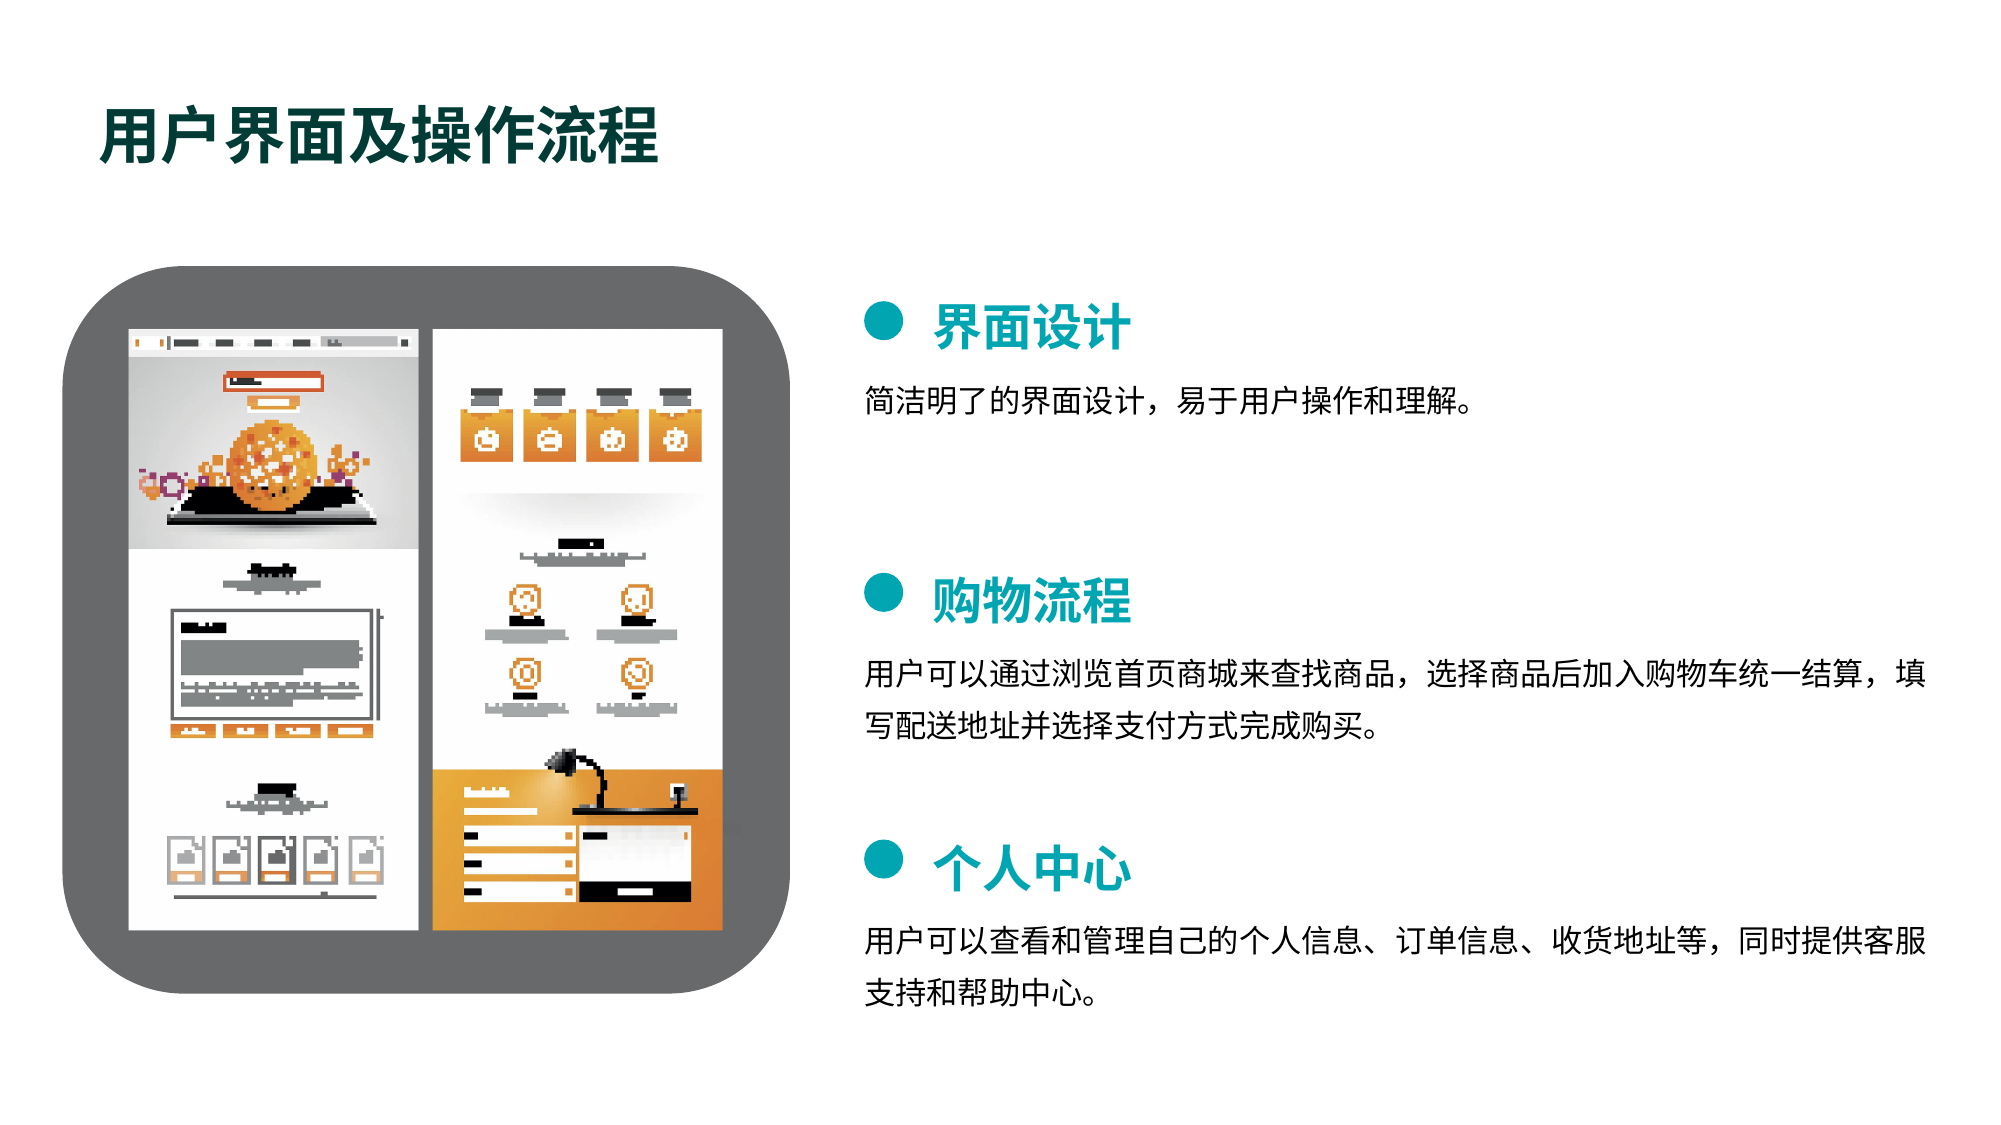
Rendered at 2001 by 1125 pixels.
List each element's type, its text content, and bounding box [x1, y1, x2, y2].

text_box 界面设计 [912, 266, 1897, 366]
picture [0, 0, 2001, 1125]
text_box [864, 572, 904, 612]
text_box [864, 839, 904, 879]
text_box 购物流程 [912, 535, 1897, 639]
text_box 个人中心 [912, 800, 1897, 906]
text_box 用户可以通过浏览首页商城来查找商品，选择商品后加入购物车统一结算，填写配送地址并选择支付方式完成购买。 [864, 639, 1927, 790]
text_box [864, 301, 904, 341]
text_box 用户界面及操作流程 [78, 43, 1922, 194]
text_box 用户可以查看和管理自己的个人信息、订单信息、收货地址等，同时提供客服支持和帮助中心。 [864, 906, 1927, 1057]
text_box 简洁明了的界面设计，易于用户操作和理解。 [864, 366, 1927, 517]
